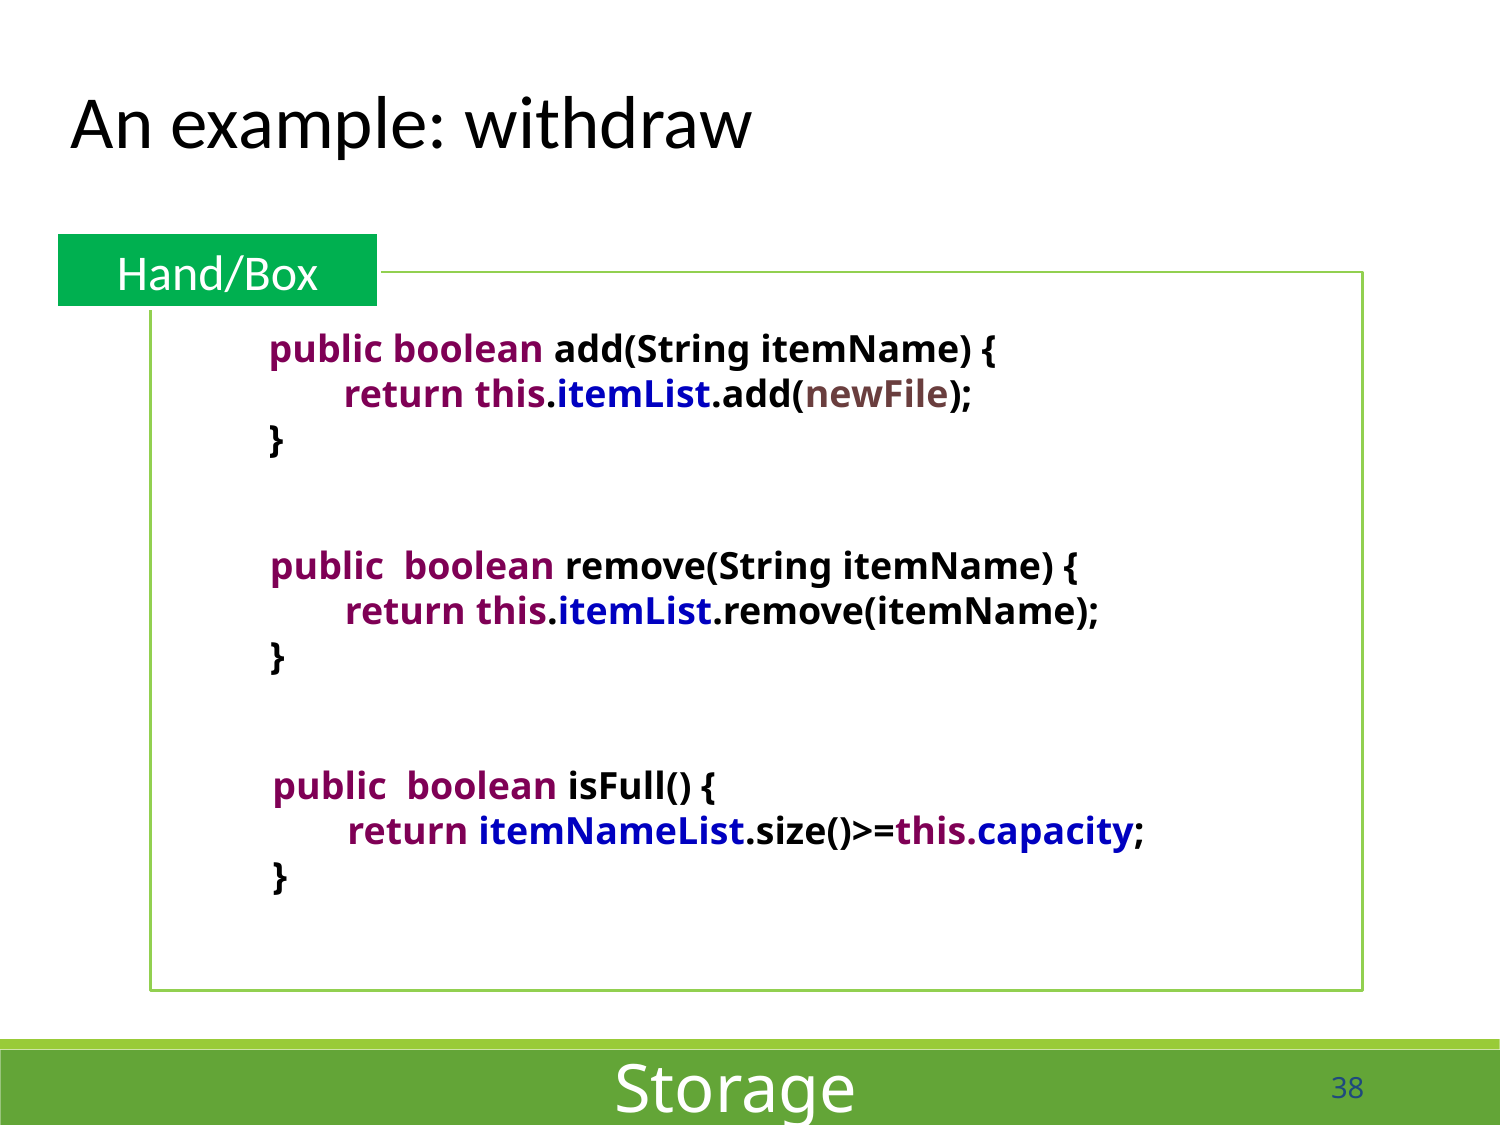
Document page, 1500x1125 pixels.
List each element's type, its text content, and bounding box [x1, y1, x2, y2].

text_box Storage [417, 1037, 1055, 1125]
text_box public boolean isFull() { return itemNameList.size()>=this.capacity; } [257, 754, 1329, 904]
slide_number 38 [1218, 1059, 1380, 1120]
text_box Hand/Box [54, 230, 381, 310]
text_box An example: withdraw [55, 66, 966, 172]
text_box [149, 271, 1364, 992]
text_box public boolean remove(String itemName) { return this.itemList.remove(itemName); } [255, 534, 1327, 685]
